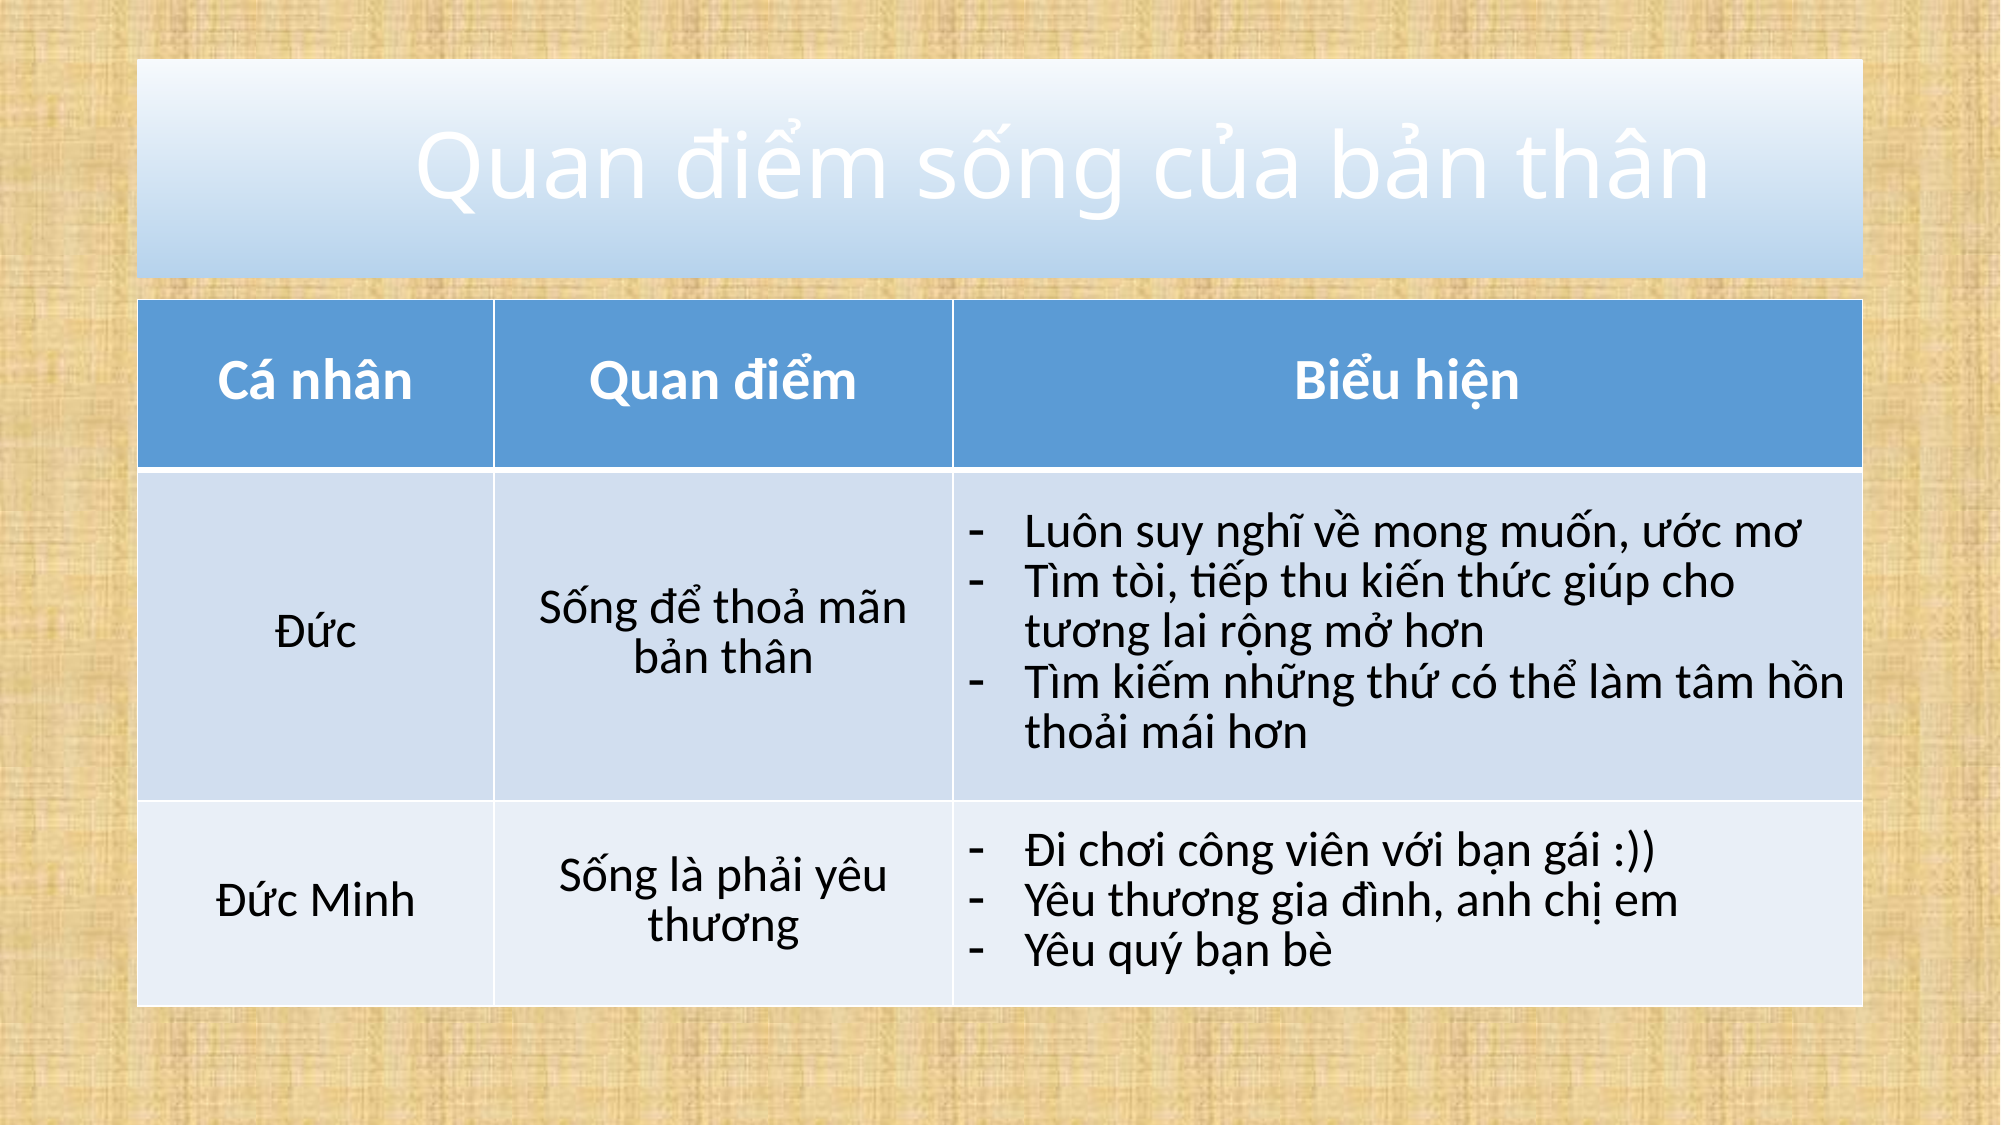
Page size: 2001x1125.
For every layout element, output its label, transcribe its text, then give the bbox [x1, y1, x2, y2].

table_cell Sống để thoả mãn bản thân [495, 473, 952, 800]
table_cell Đức [138, 473, 493, 800]
table_header Cá nhân [138, 300, 493, 467]
table_cell Sống là phải yêu thương [495, 802, 952, 1005]
table_cell Đức Minh [138, 802, 493, 1005]
picture [0, 0, 2001, 1125]
table_cell Luôn suy nghĩ về mong muốn, ước mơ Tìm tòi, tiếp thu kiến thức giúp cho tương lai rộng mở hơn Tìm kiếm những thứ có thể làm tâm hồn thoải mái hơn [954, 473, 1862, 800]
title Quan điểm sống của bản thân [137, 59, 1863, 278]
table_cell Đi chơi công viên với bạn gái :)) Yêu thương gia đình, anh chị em Yêu quý bạn bè [954, 802, 1862, 1005]
table_header Quan điểm [495, 300, 952, 467]
table_header Biểu hiện [954, 300, 1862, 467]
